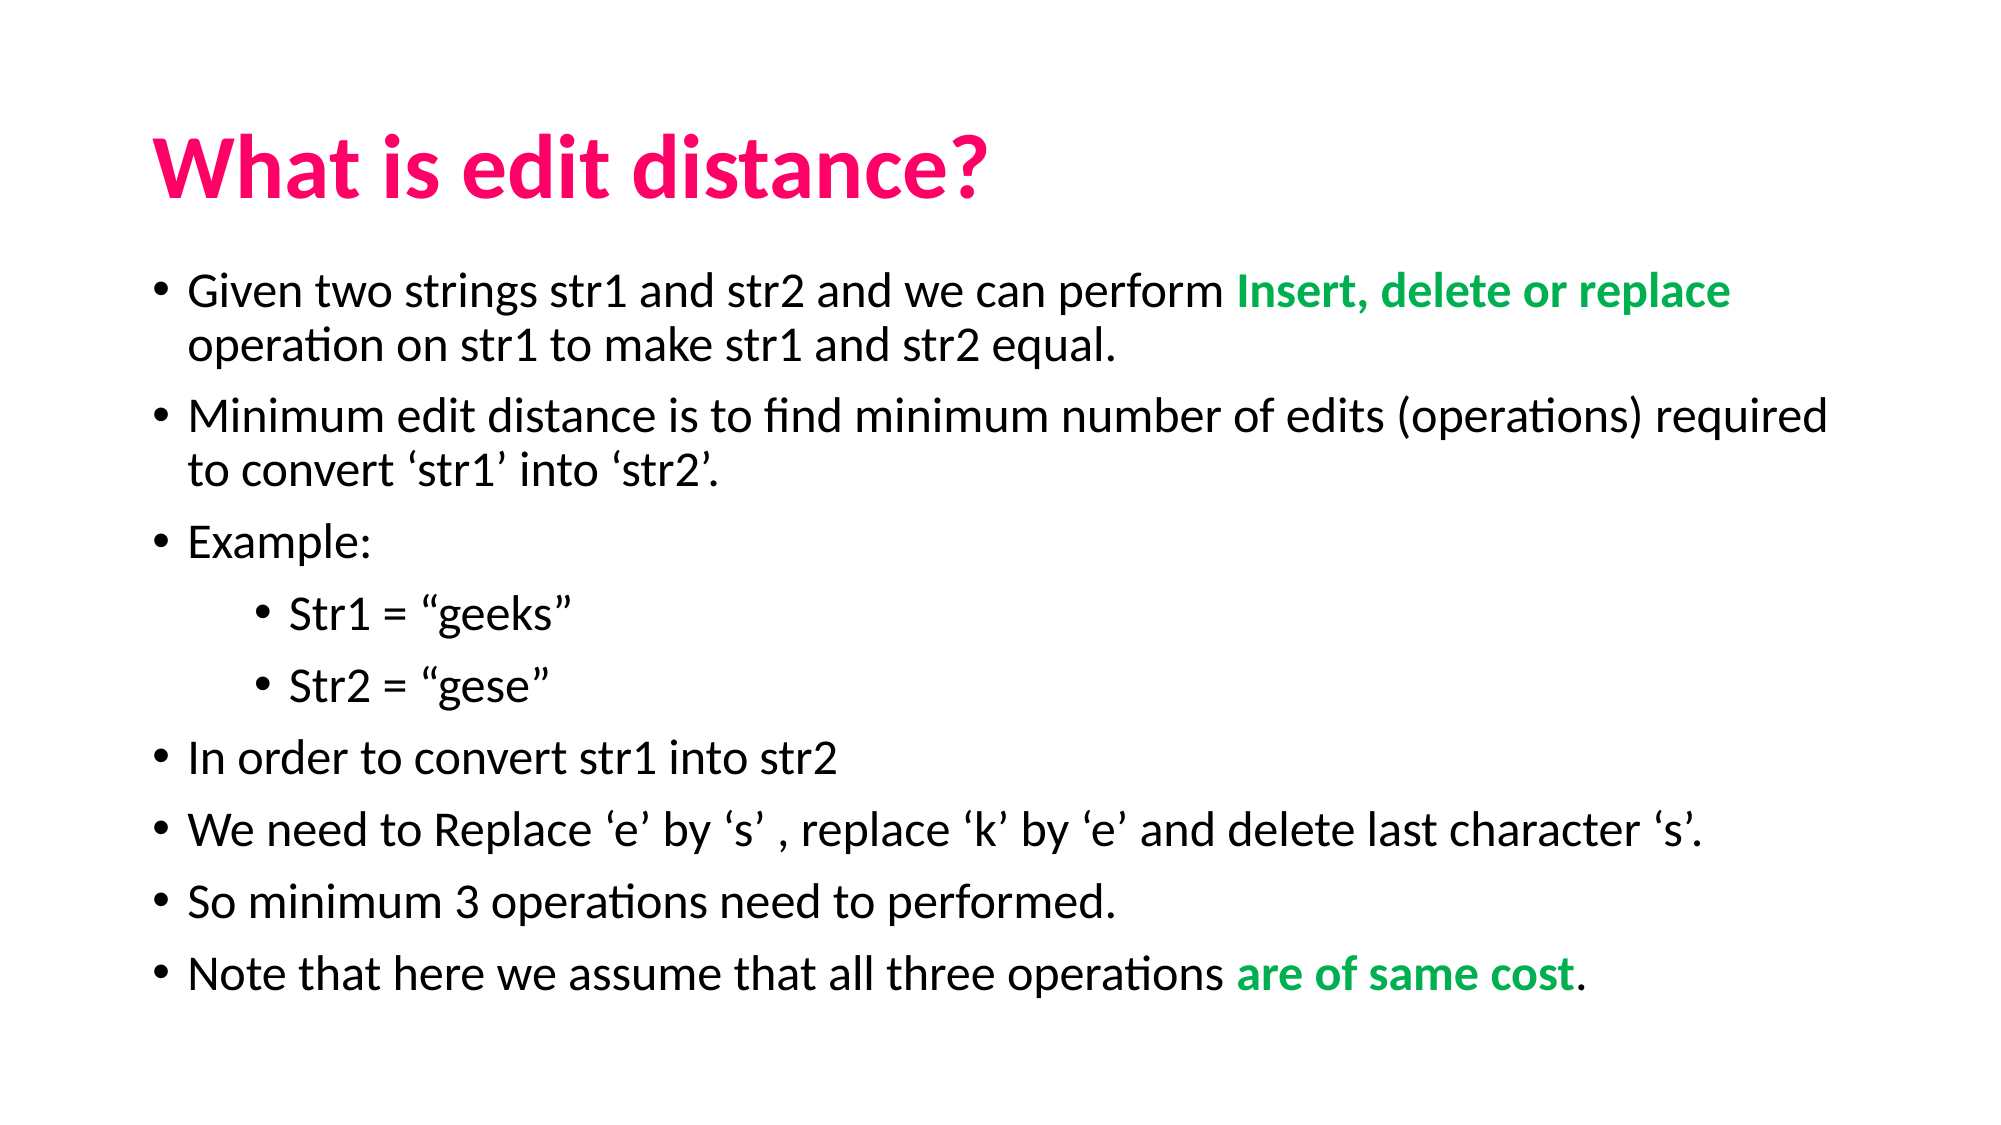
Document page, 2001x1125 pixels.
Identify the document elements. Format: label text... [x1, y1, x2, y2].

title What is edit distance? [137, 59, 1863, 256]
list Given two strings str1 and str2 and we can perform Insert, delete or replace operation on str1 to make str1 and str2 equal. Minimum edit distance is to find minimum number of edits (operations) required to convert ‘str1’ into ‘str2’. Example: Str1 = “geeks” Str2 = “gese” In order to convert str1 into str2 We need to Replace ‘e’ by ‘s’ , replace ‘k’ by ‘e’ and delete last character ‘s’. So minimum 3 operations need to performed. Note that here we assume that all three operations are of same cost. [137, 256, 1863, 1014]
